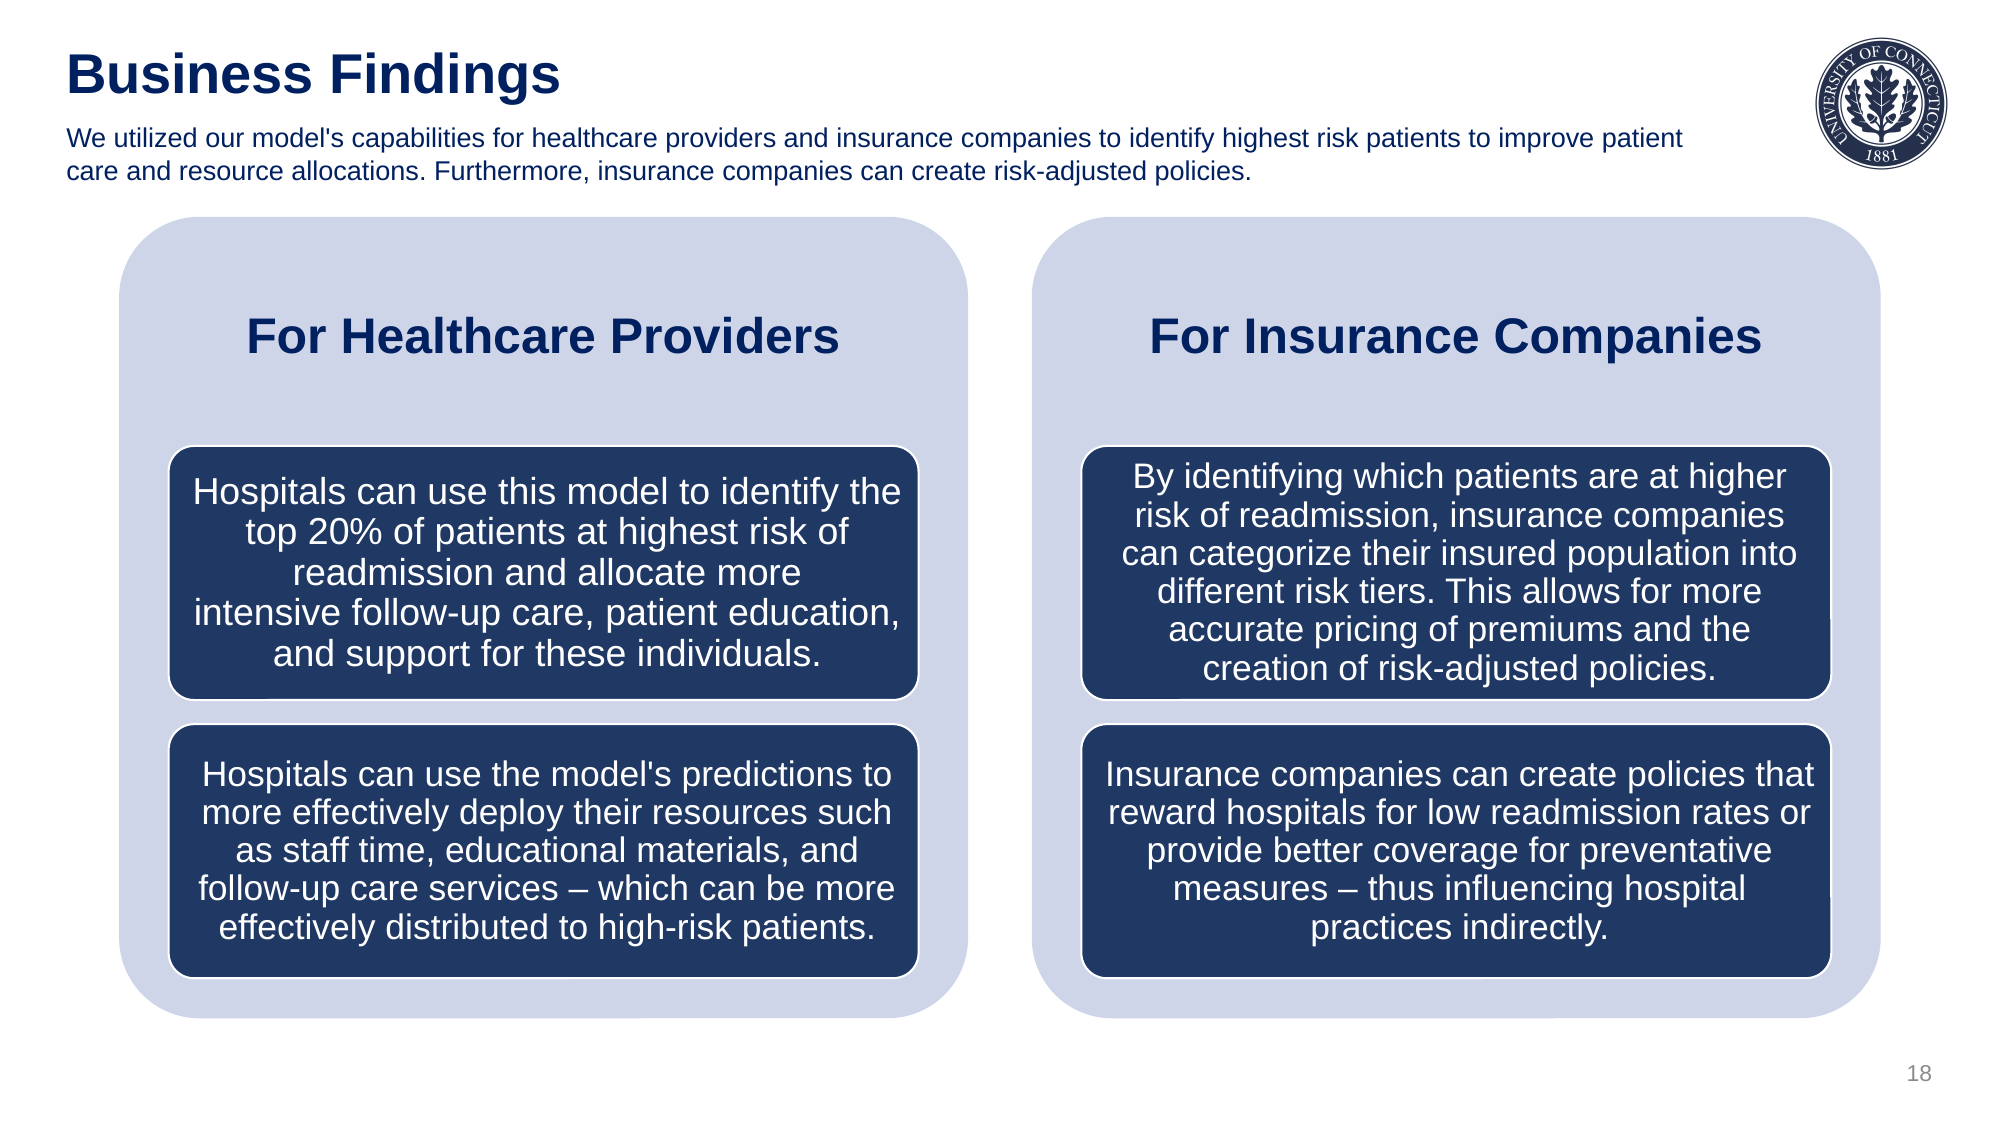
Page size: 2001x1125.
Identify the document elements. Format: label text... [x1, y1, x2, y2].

picture [1815, 37, 1948, 170]
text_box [118, 216, 1882, 1019]
title Business Findings [51, 37, 1702, 113]
slide_number 18 [1497, 1042, 1948, 1103]
text_box We utilized our model's capabilities for healthcare providers and insurance companies to identify highest risk patients to improve patient care and resource allocations. Furthermore, insurance companies can create risk-adjusted policies. [51, 113, 1702, 194]
